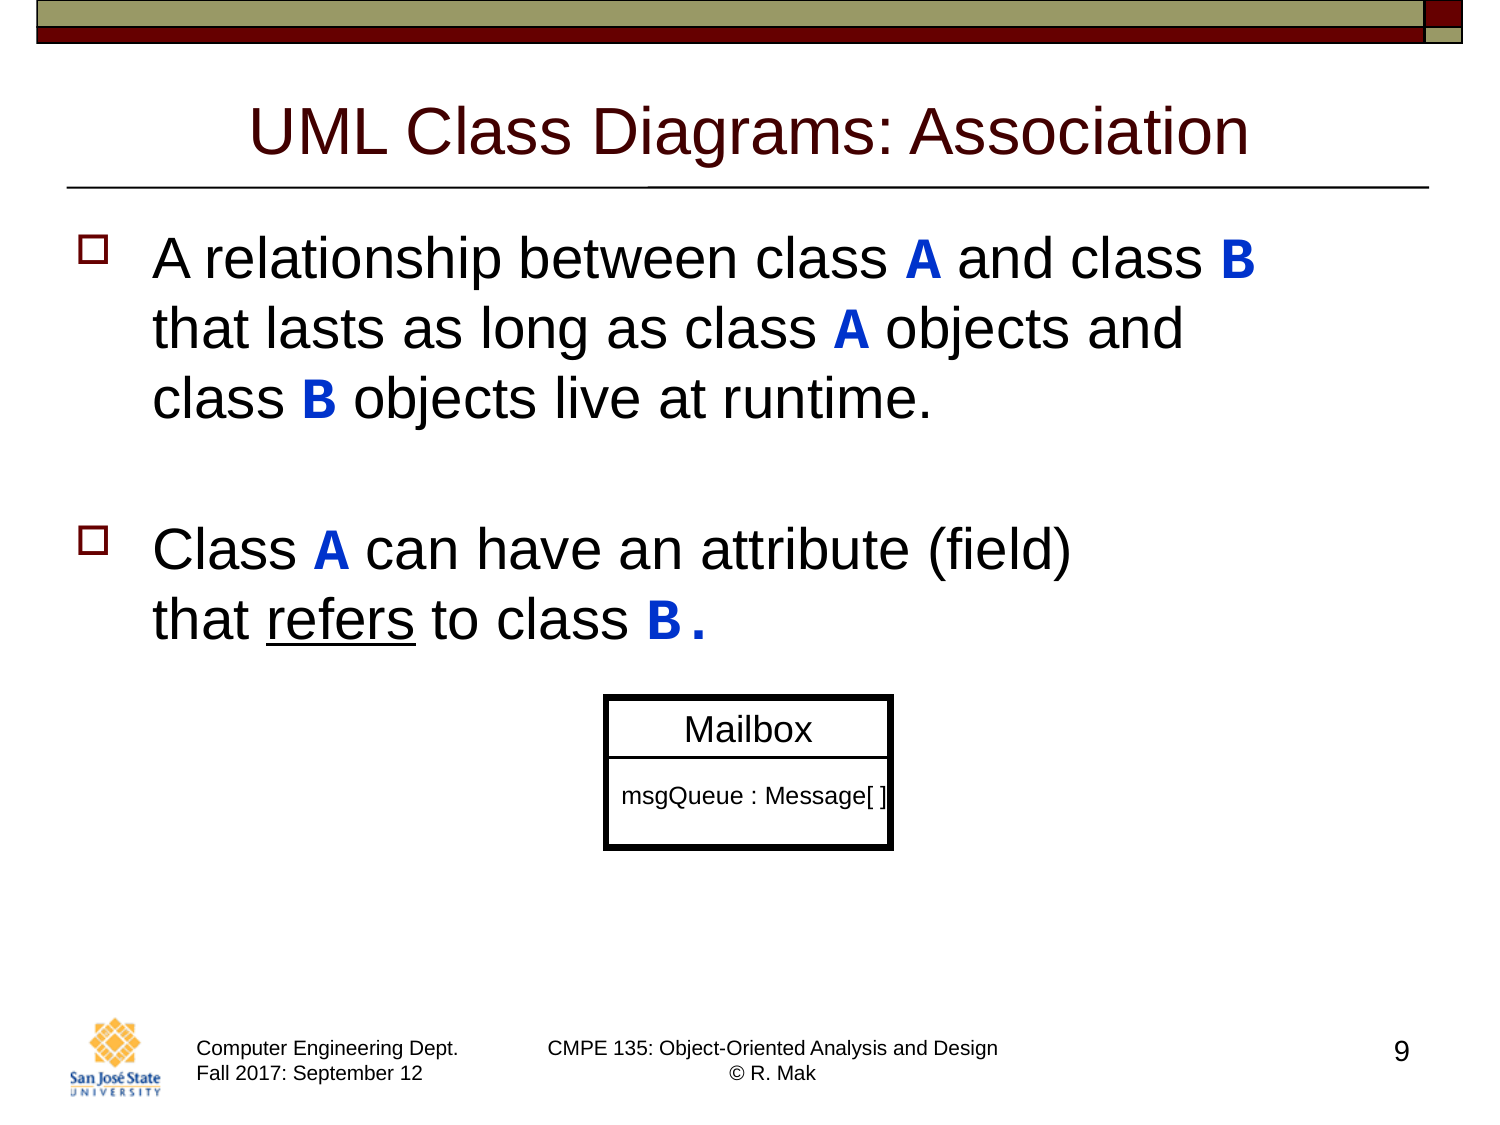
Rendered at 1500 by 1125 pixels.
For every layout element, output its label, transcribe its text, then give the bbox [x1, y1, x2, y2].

picture [60, 1012, 166, 1112]
list A relationship between class A and class B that lasts as long as class A objects and class B objects live at runtime. Class A can have an attribute (field) that refers to class B. [60, 212, 1471, 638]
title UML Class Diagrams: Association [75, 67, 1425, 175]
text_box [605, 697, 904, 848]
slide_number 9 [1335, 1025, 1425, 1100]
